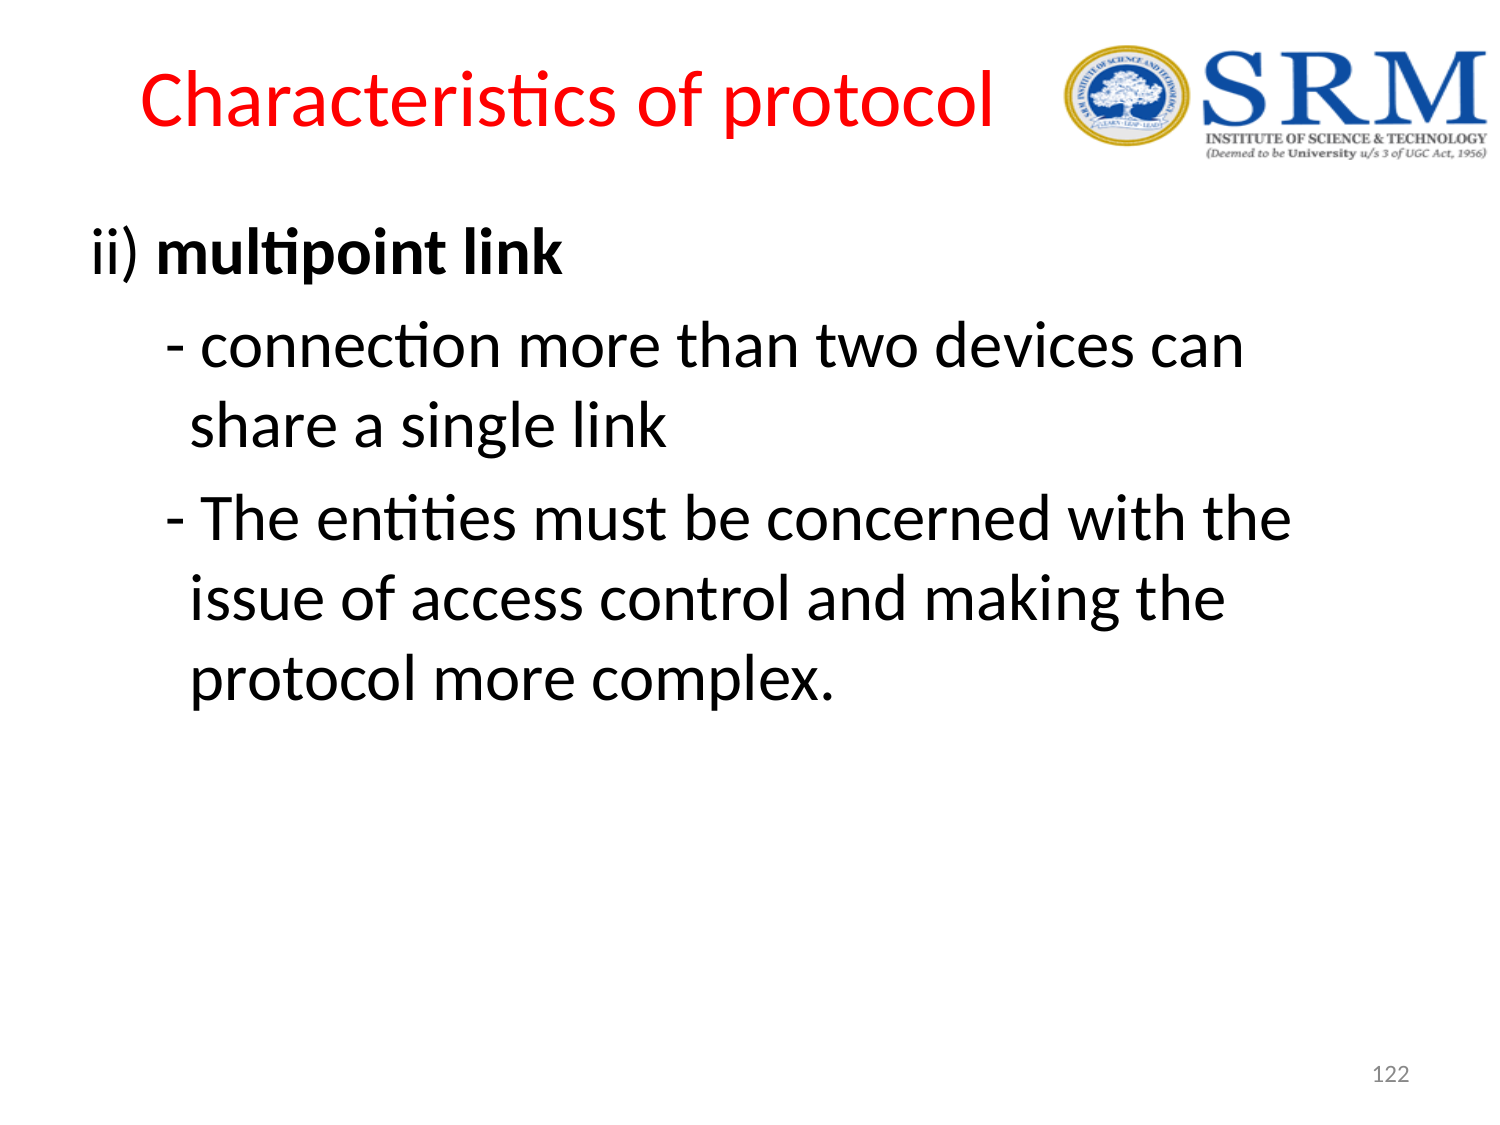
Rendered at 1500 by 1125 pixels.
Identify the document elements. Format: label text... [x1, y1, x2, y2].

slide_number ‹#› [1074, 1042, 1425, 1103]
picture [1059, 24, 1500, 176]
list ii) multipoint link - connection more than two devices can share a single link - The entities must be concerned with the issue of access control and making the protocol more complex. [75, 200, 1425, 1005]
title Characteristics of protocol [87, 0, 1050, 188]
